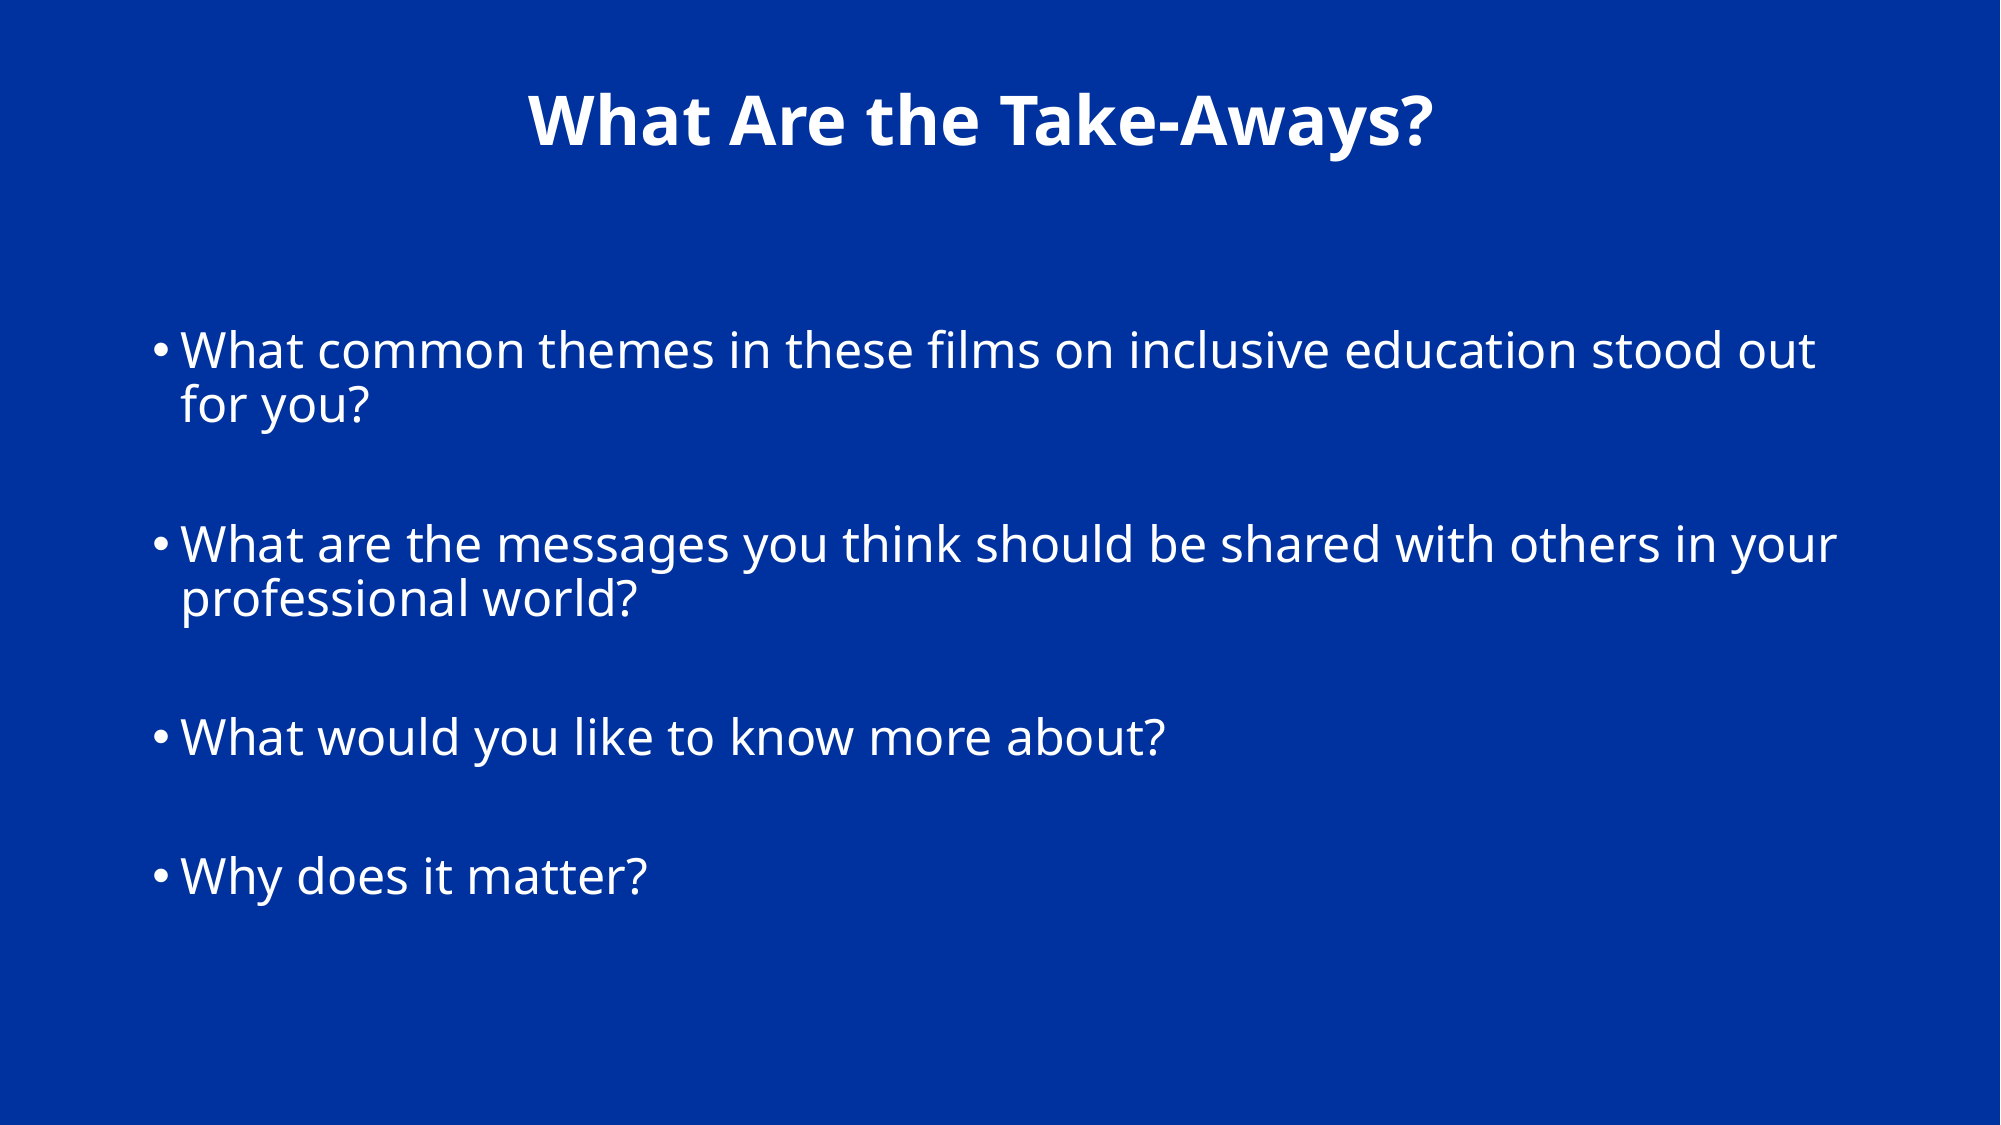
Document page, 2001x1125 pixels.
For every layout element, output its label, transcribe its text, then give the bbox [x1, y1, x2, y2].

title What Are the Take-Aways? [137, 59, 1863, 188]
list What common themes in these films on inclusive education stood out for you? What are the messages you think should be shared with others in your professional world? What would you like to know more about? Why does it matter? [137, 249, 1900, 1014]
